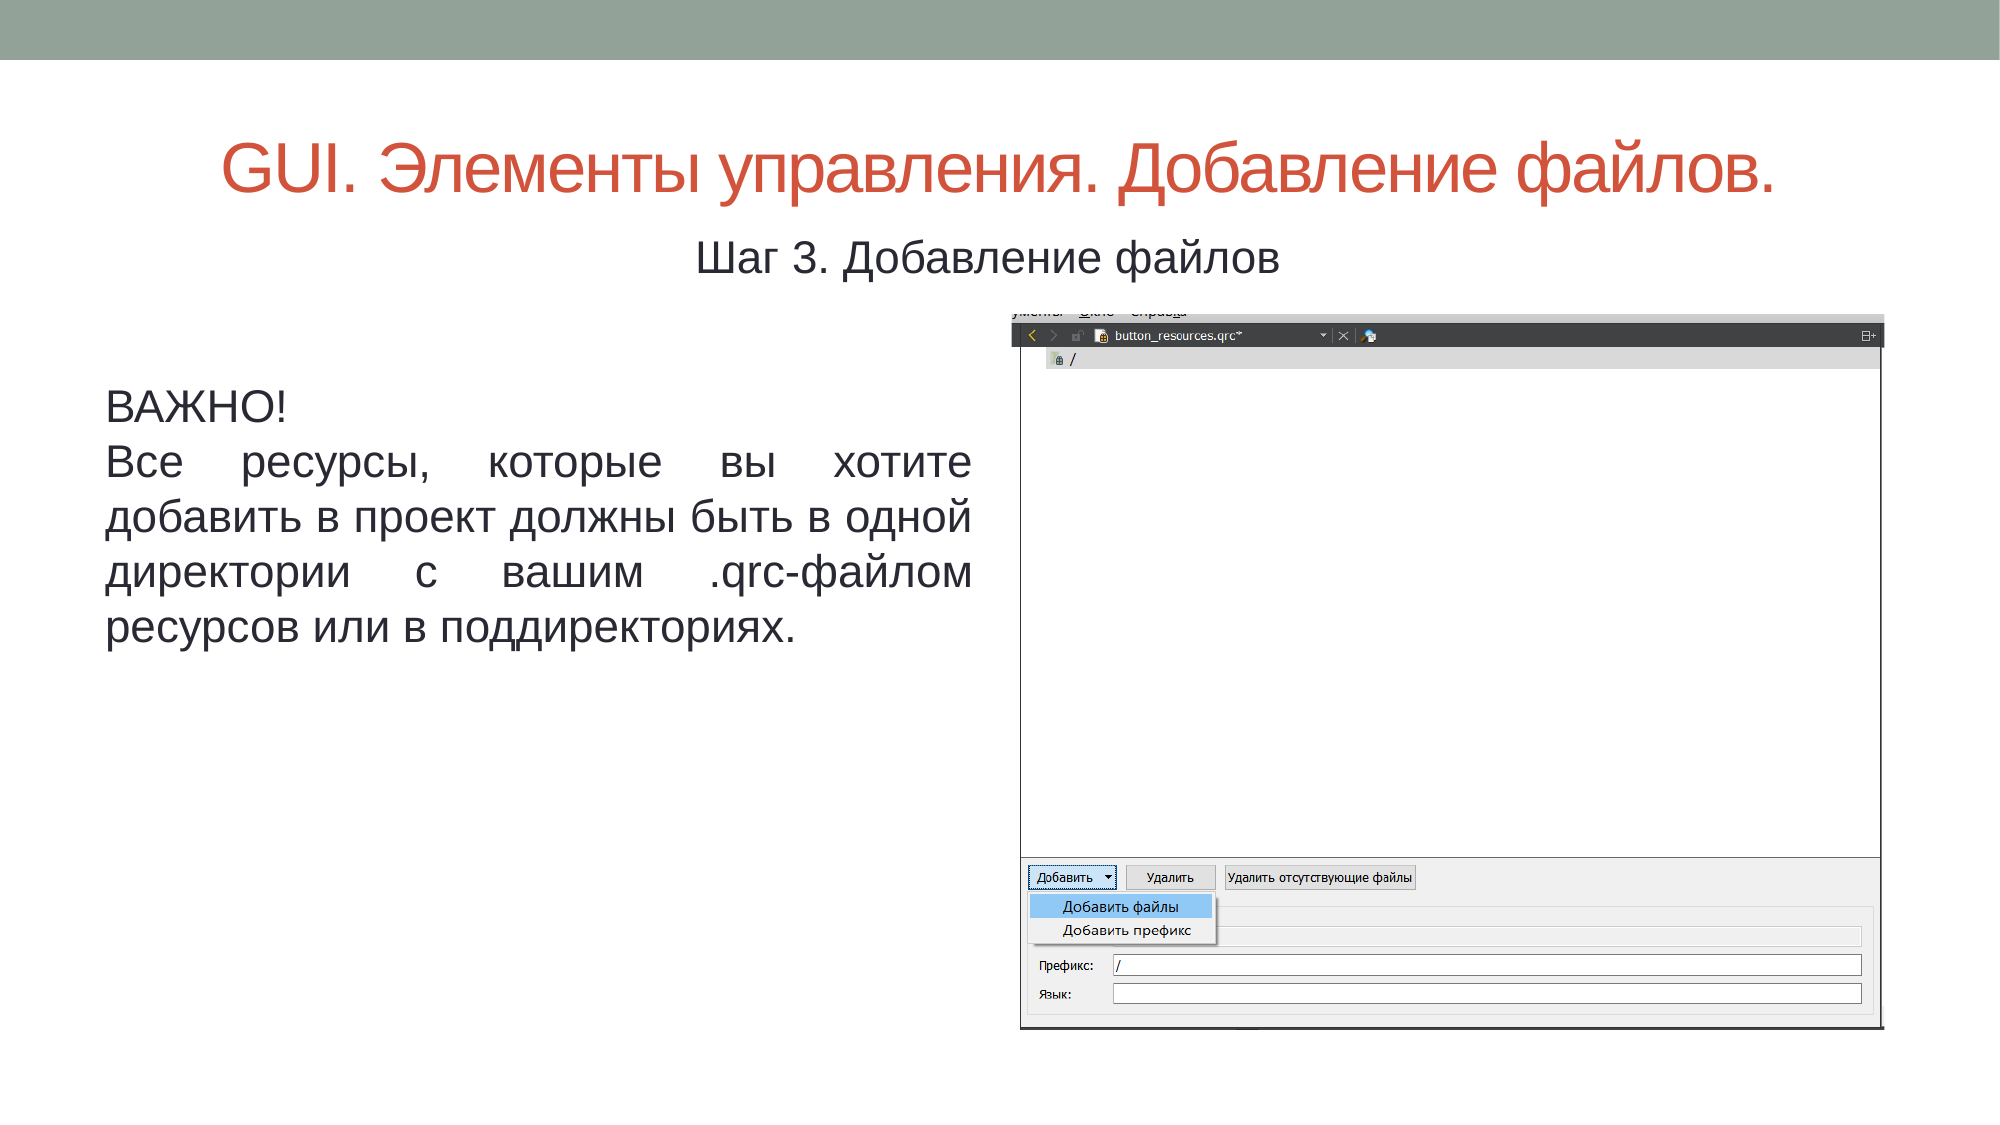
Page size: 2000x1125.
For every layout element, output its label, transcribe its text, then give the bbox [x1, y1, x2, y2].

text_box Шаг 3. Добавление файлов [66, 219, 1910, 290]
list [1011, 314, 1885, 1030]
title GUI. Элементы управления. Добавление файлов. [99, 83, 1900, 219]
text_box ВАЖНО! Все ресурсы, которые вы хотите добавить в проект должны быть в одной директории с вашим .qrc-файлом ресурсов или в поддиректориях. [90, 314, 988, 659]
